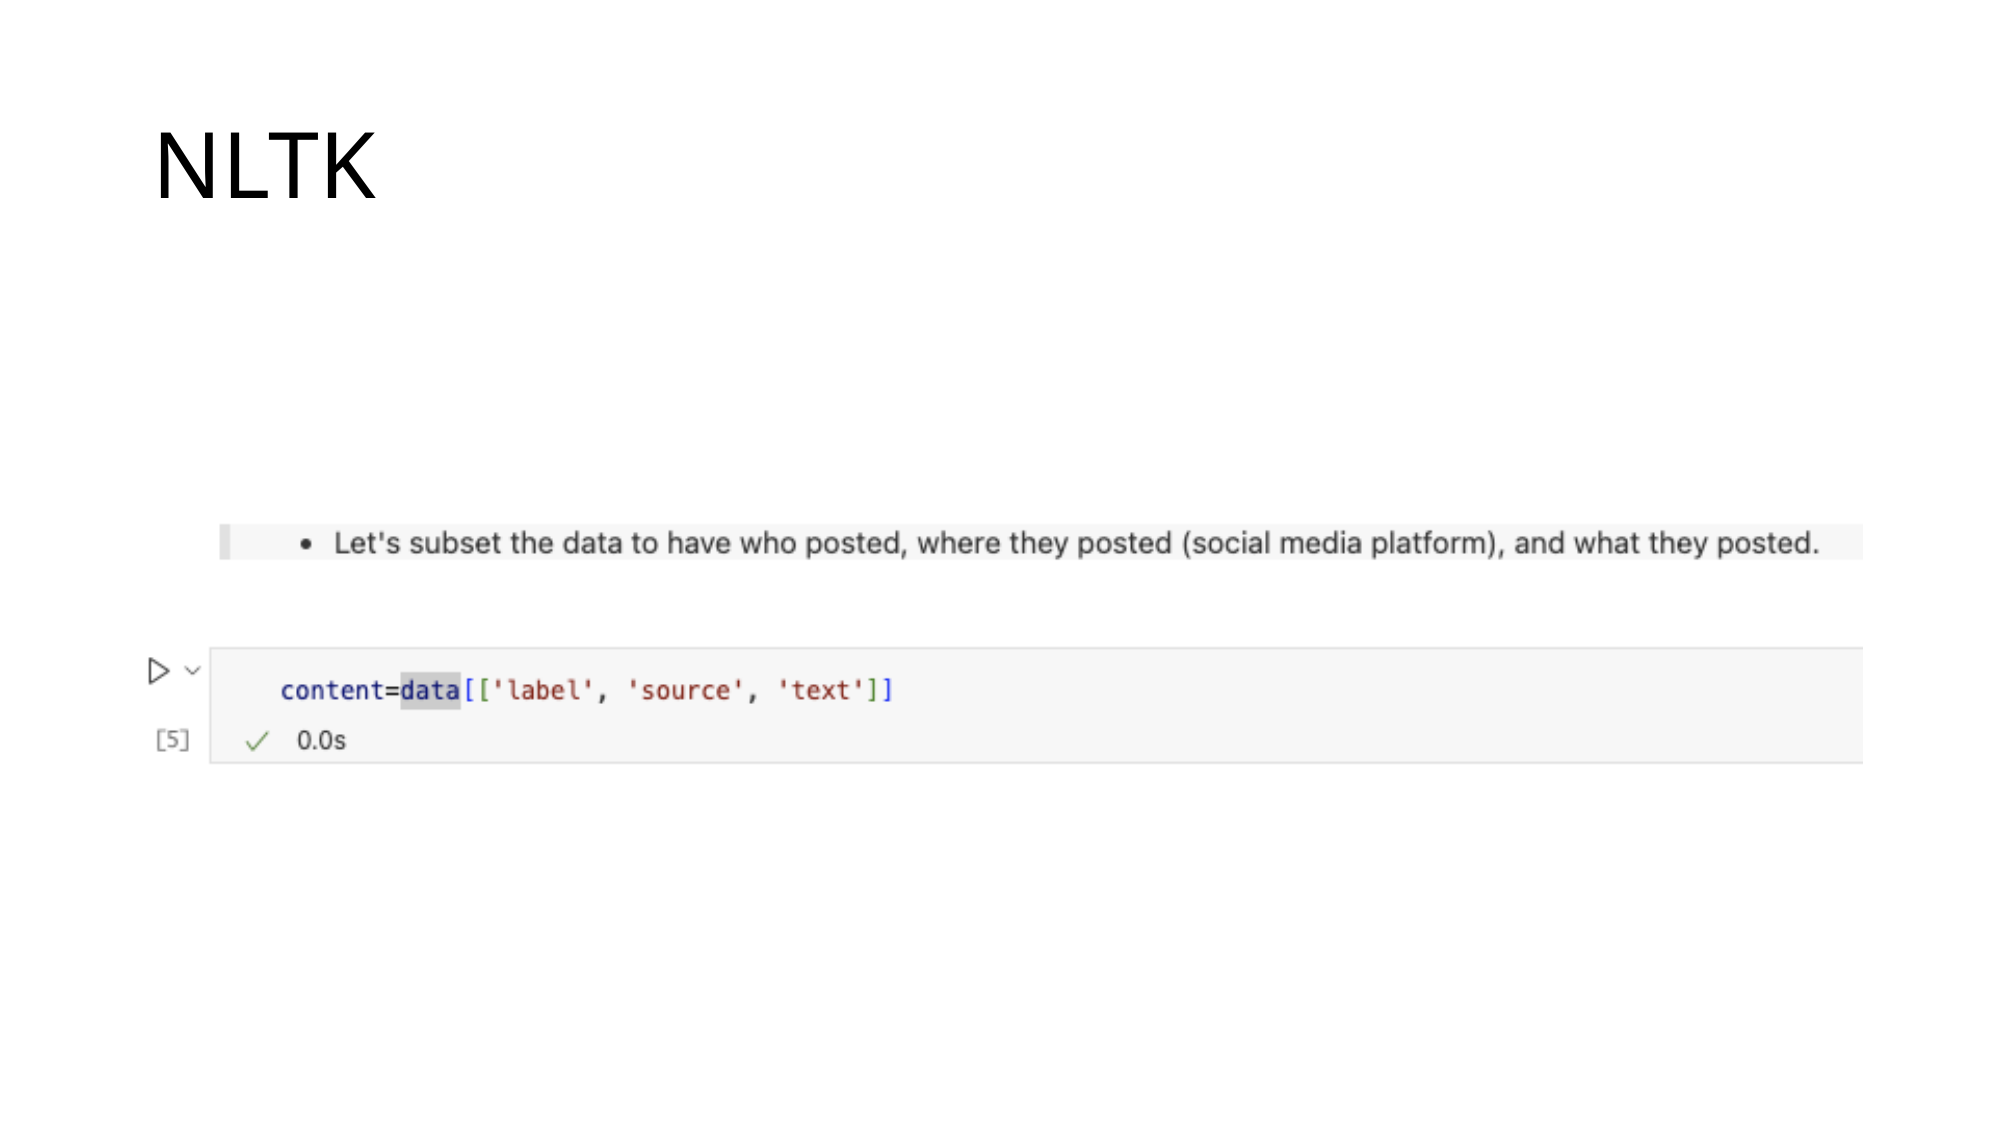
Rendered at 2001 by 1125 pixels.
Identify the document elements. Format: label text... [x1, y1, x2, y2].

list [137, 508, 1863, 804]
title NLTK [137, 59, 1863, 278]
